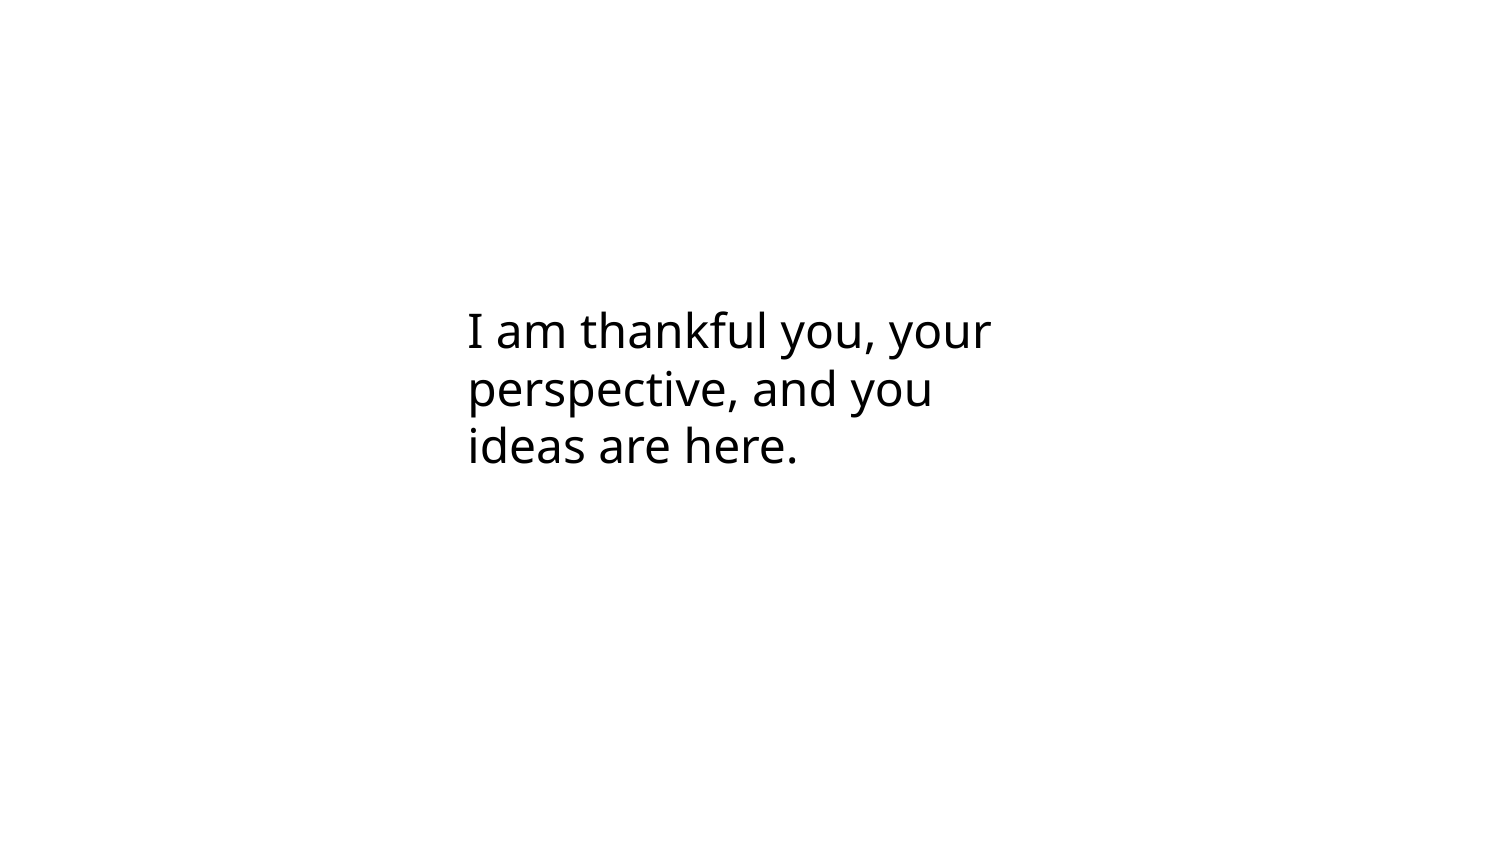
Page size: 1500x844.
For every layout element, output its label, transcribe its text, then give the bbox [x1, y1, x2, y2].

text_box I am thankful you, your perspective, and you ideas are here. [452, 285, 1048, 558]
